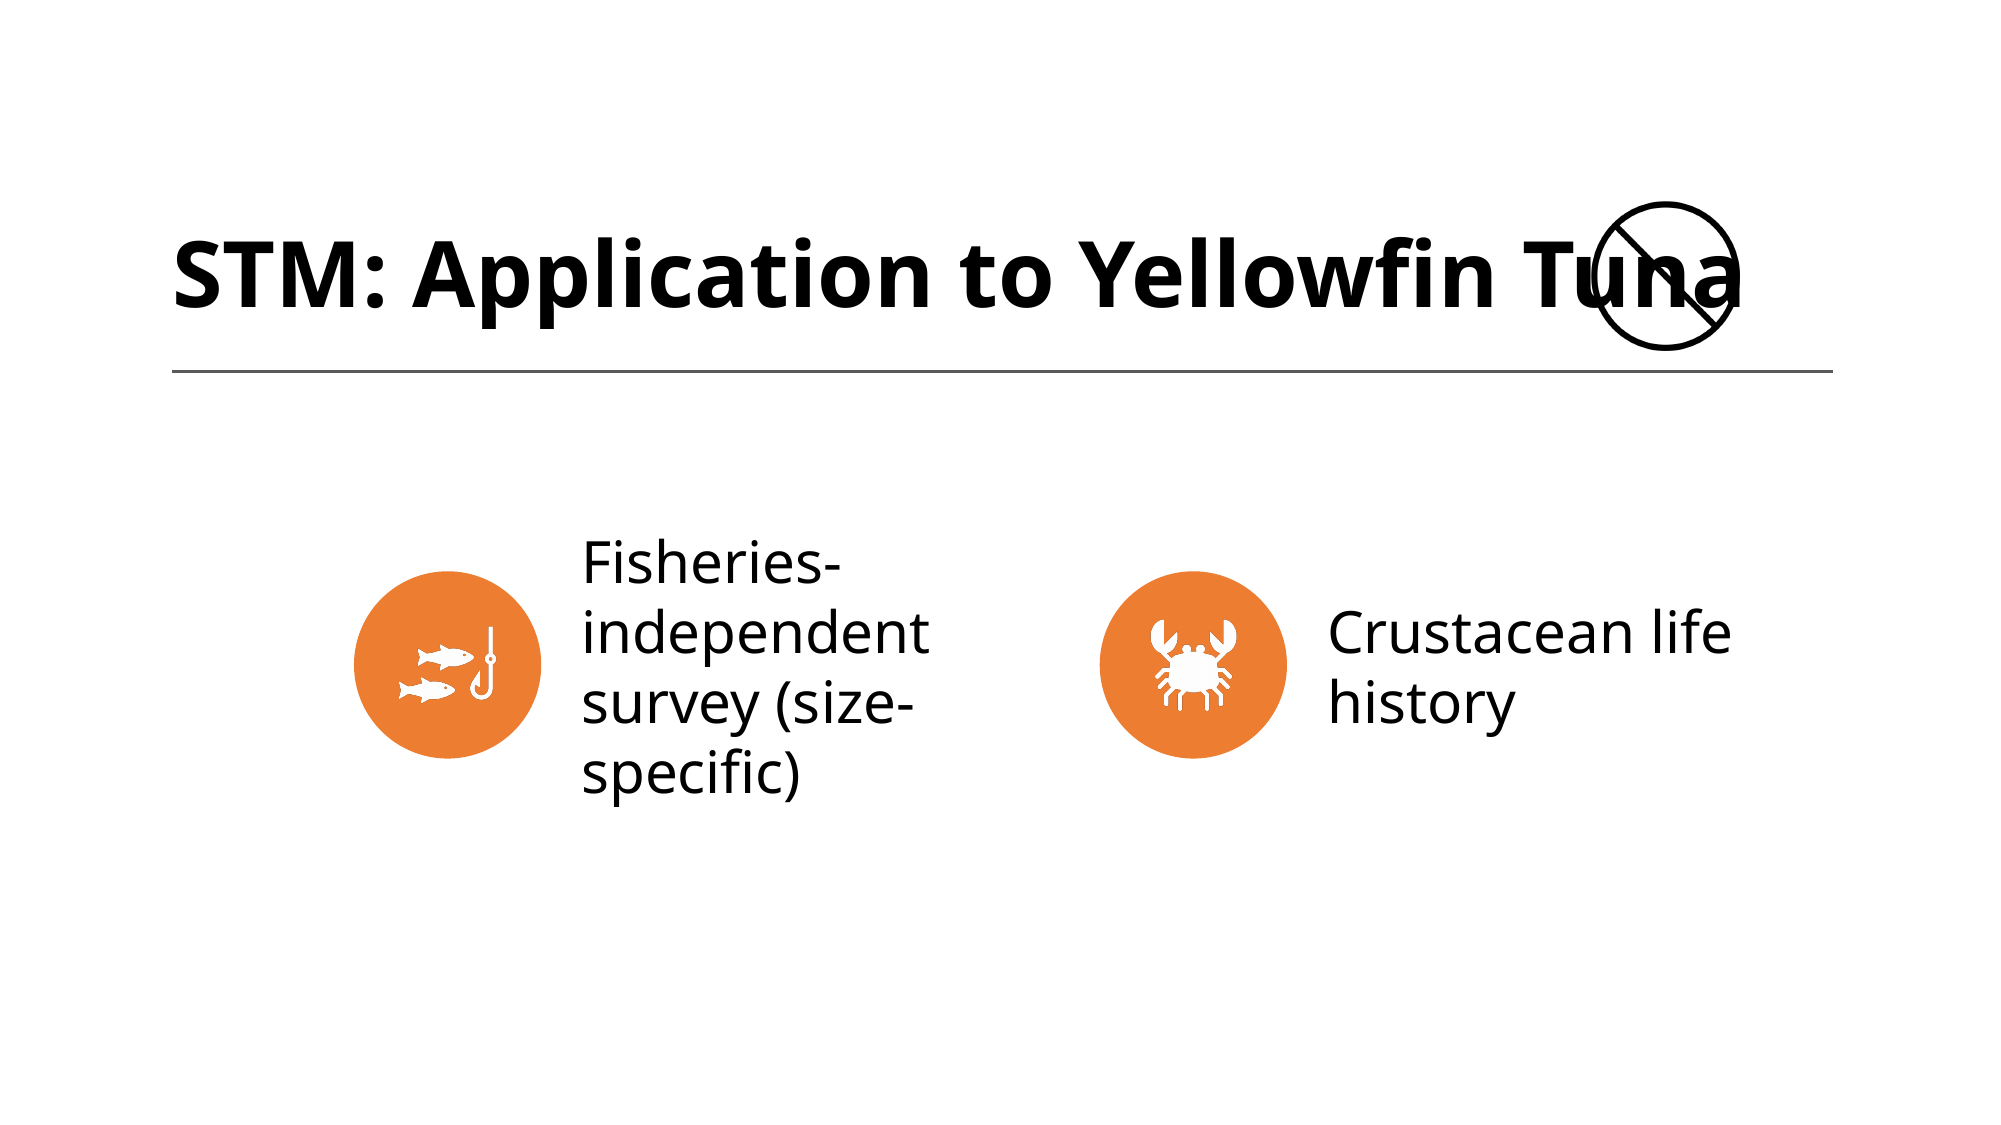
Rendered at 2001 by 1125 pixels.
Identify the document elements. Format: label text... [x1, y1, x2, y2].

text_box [324, 371, 1798, 959]
title STM: Application to Yellowfin Tuna [157, 160, 1895, 335]
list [1588, 198, 1743, 354]
